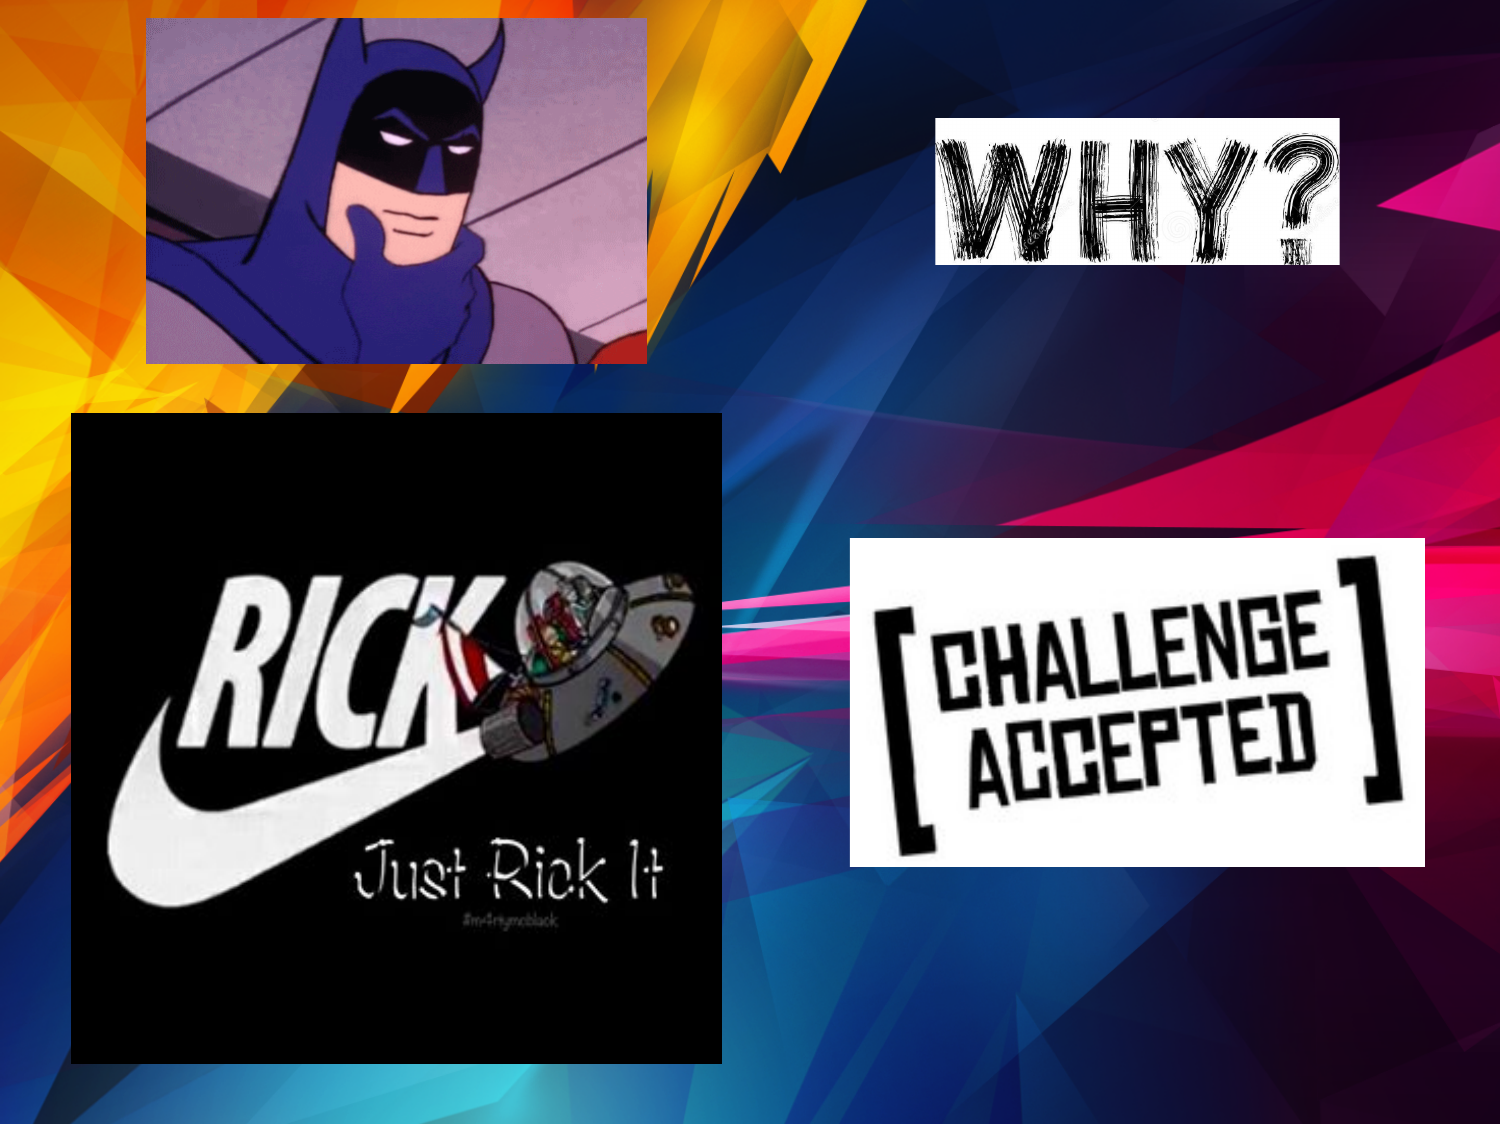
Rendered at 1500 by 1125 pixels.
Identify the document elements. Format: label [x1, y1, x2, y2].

picture [934, 118, 1340, 265]
picture [70, 413, 722, 1065]
picture [145, 18, 647, 365]
list [0, 0, 1500, 1125]
picture [849, 537, 1426, 867]
